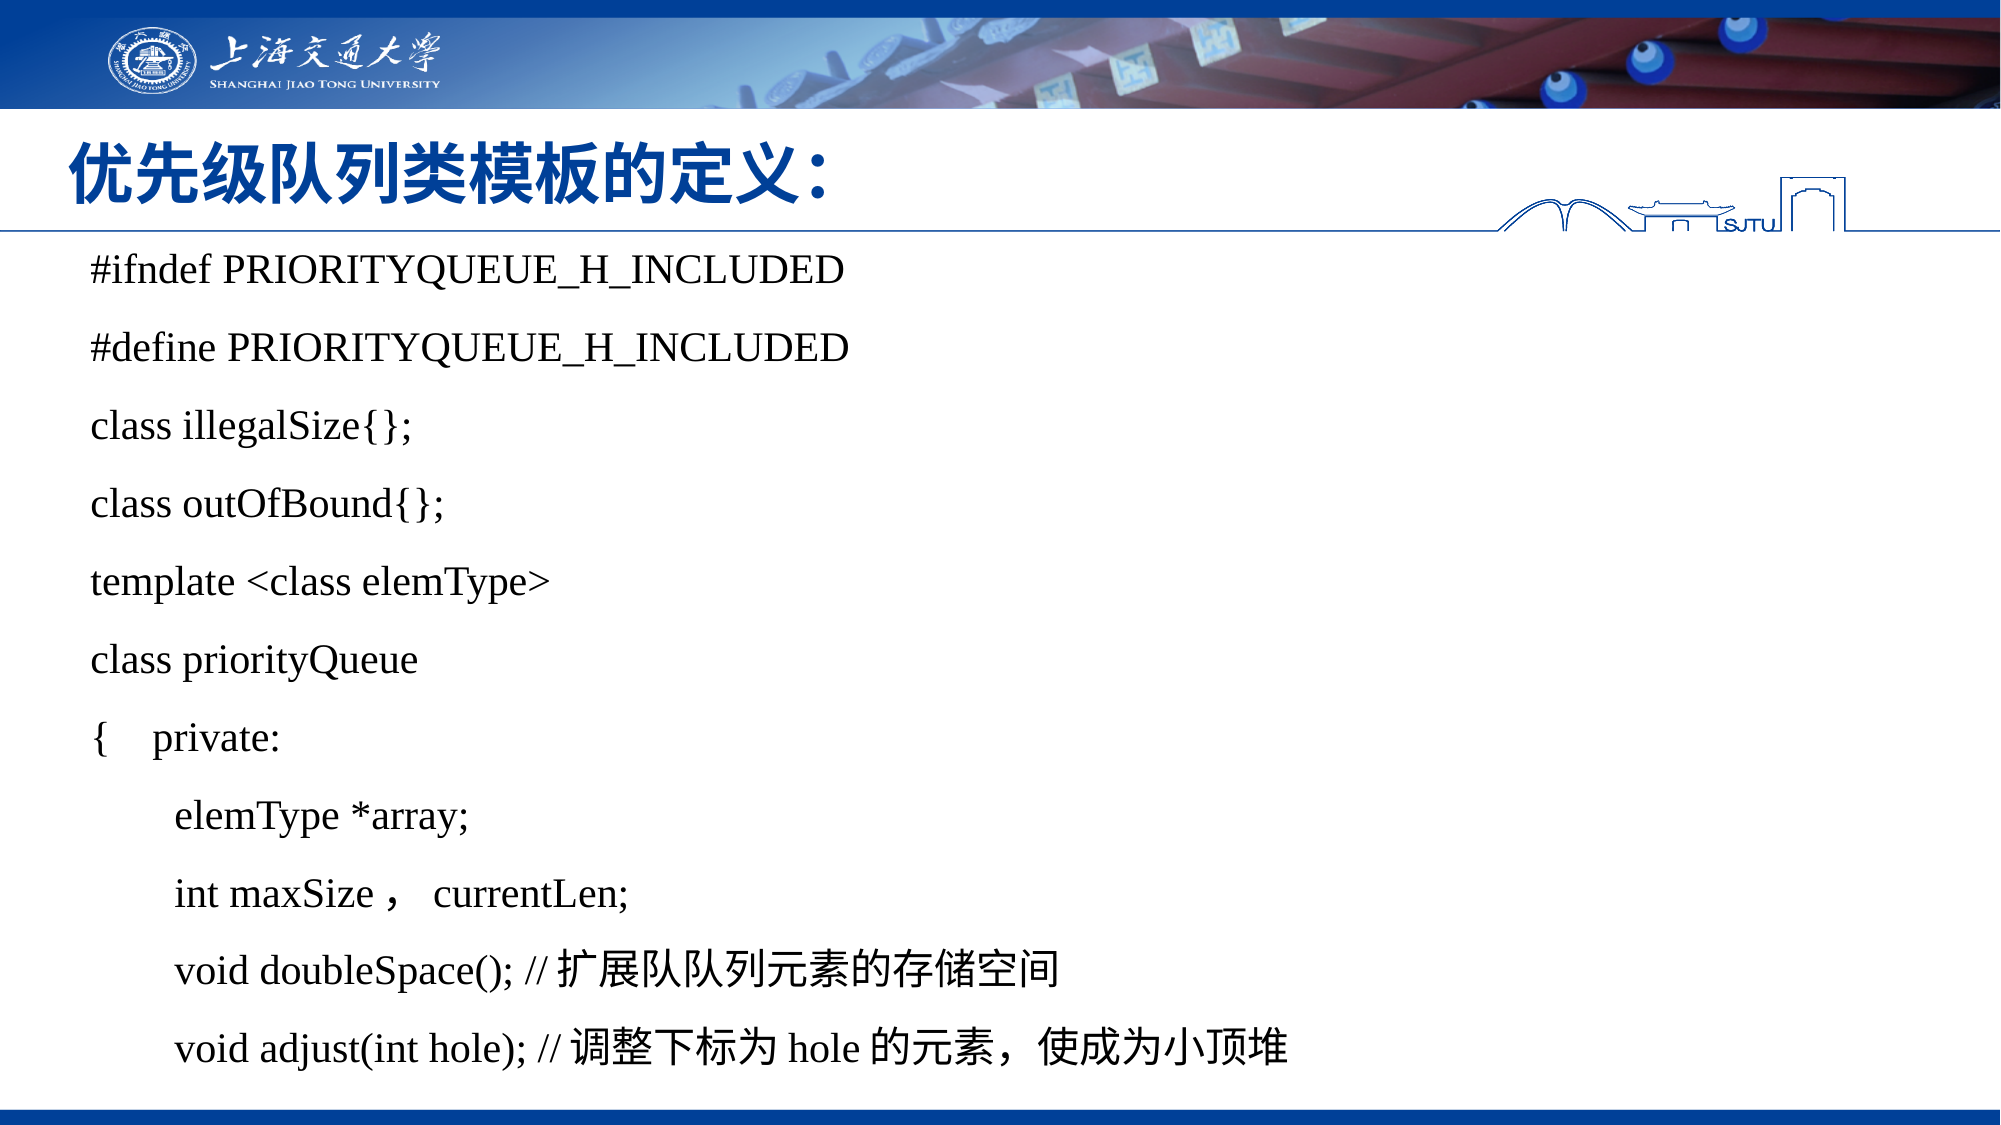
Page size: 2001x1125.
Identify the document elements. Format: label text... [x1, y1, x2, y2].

picture [0, 0, 2001, 109]
list #ifndef PRIORITYQUEUE_H_INCLUDED #define PRIORITYQUEUE_H_INCLUDED class illegalSize{}; class outOfBound{}; template <class elemType> class priorityQueue { private: elemType *array; int maxSize，currentLen; void doubleSpace(); //扩展队队列元素的存储空间 void adjust(int hole); //调整下标为hole的元素，使成为小顶堆 [75, 224, 1934, 1086]
title 优先级队列类模板的定义： [52, 130, 1884, 225]
